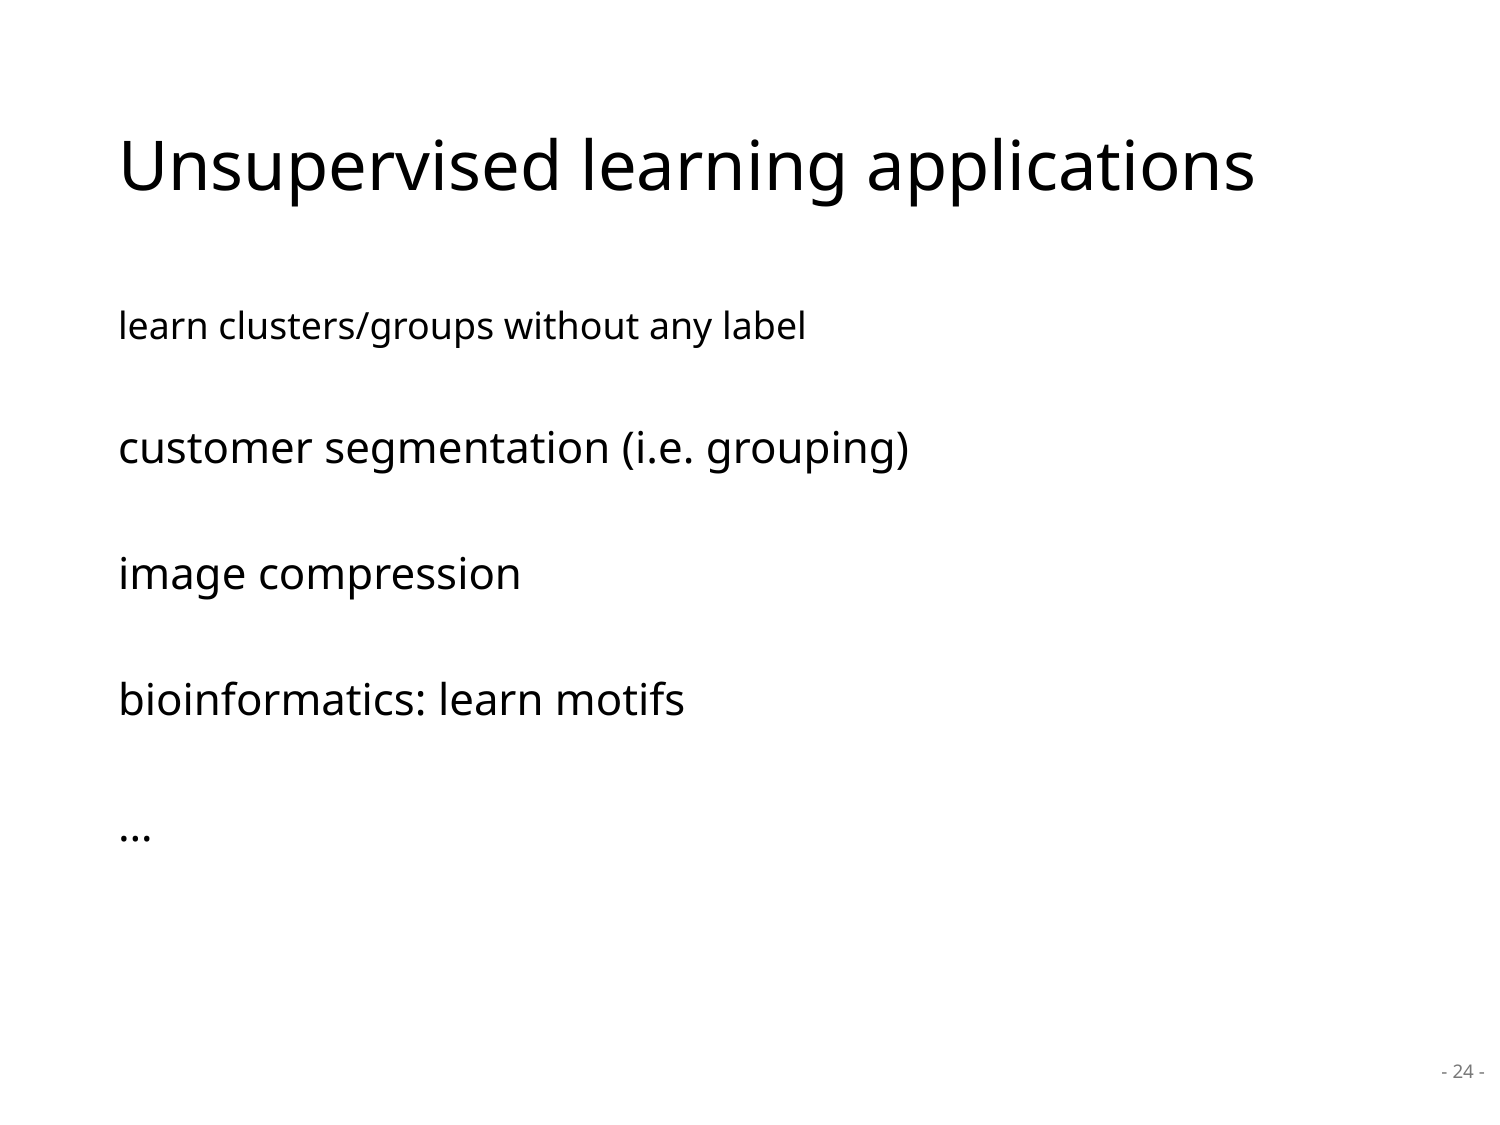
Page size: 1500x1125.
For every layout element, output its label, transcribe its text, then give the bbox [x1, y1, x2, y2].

slide_number - 24 - [1162, 1042, 1500, 1103]
title Unsupervised learning applications [103, 59, 1397, 278]
list learn clusters/groups without any label customer segmentation (i.e. grouping) image compression bioinformatics: learn motifs … [103, 299, 1397, 1014]
